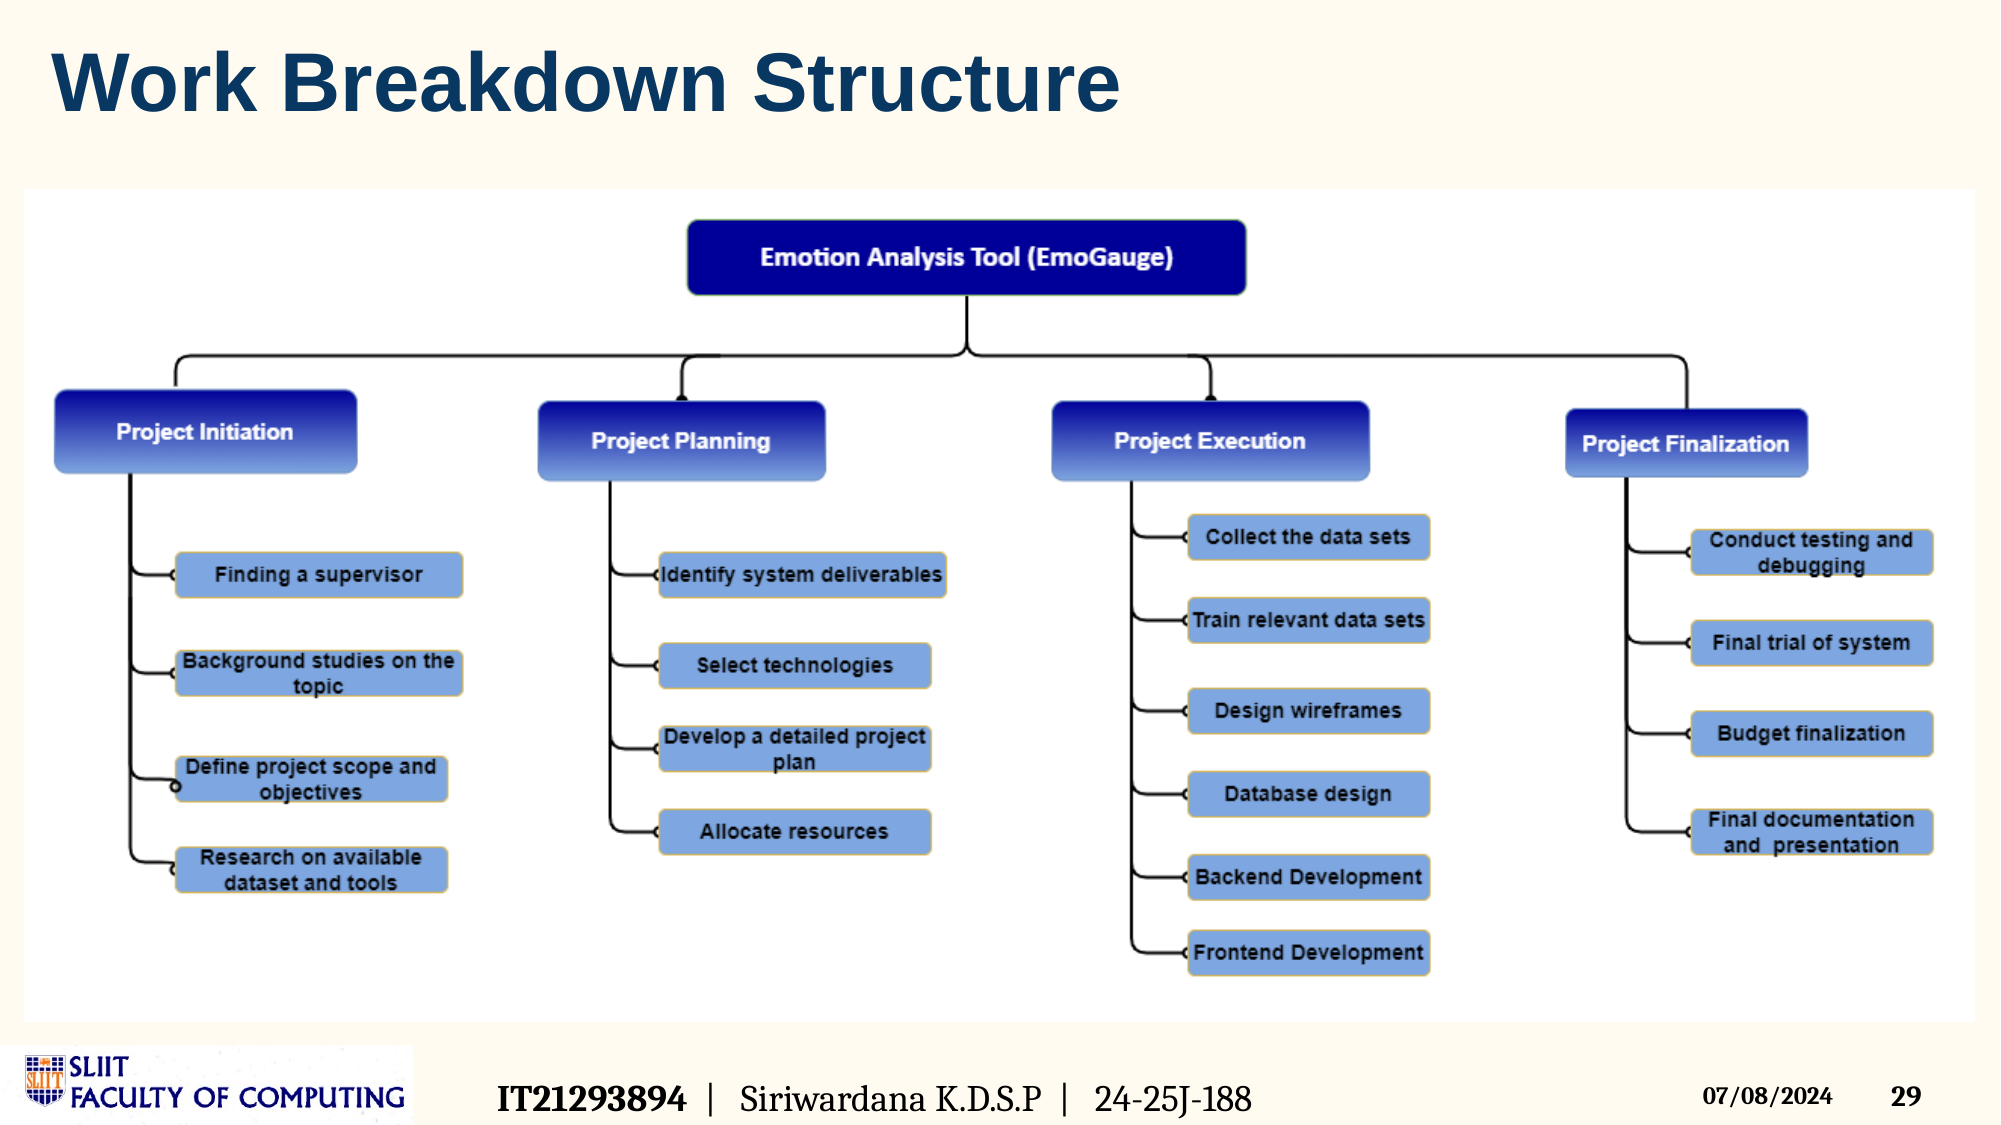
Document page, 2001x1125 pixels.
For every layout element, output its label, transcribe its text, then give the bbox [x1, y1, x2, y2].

slide_number 29 [1885, 1076, 1932, 1125]
picture [0, 1045, 413, 1125]
text_box Work Breakdown Structure [36, 27, 1170, 129]
picture [24, 189, 1976, 1023]
text_box IT21293894 | Siriwardana K.D.S.P | 24-25J-188 [481, 1072, 1465, 1121]
footer 07/08/2024 [1700, 1078, 1885, 1125]
